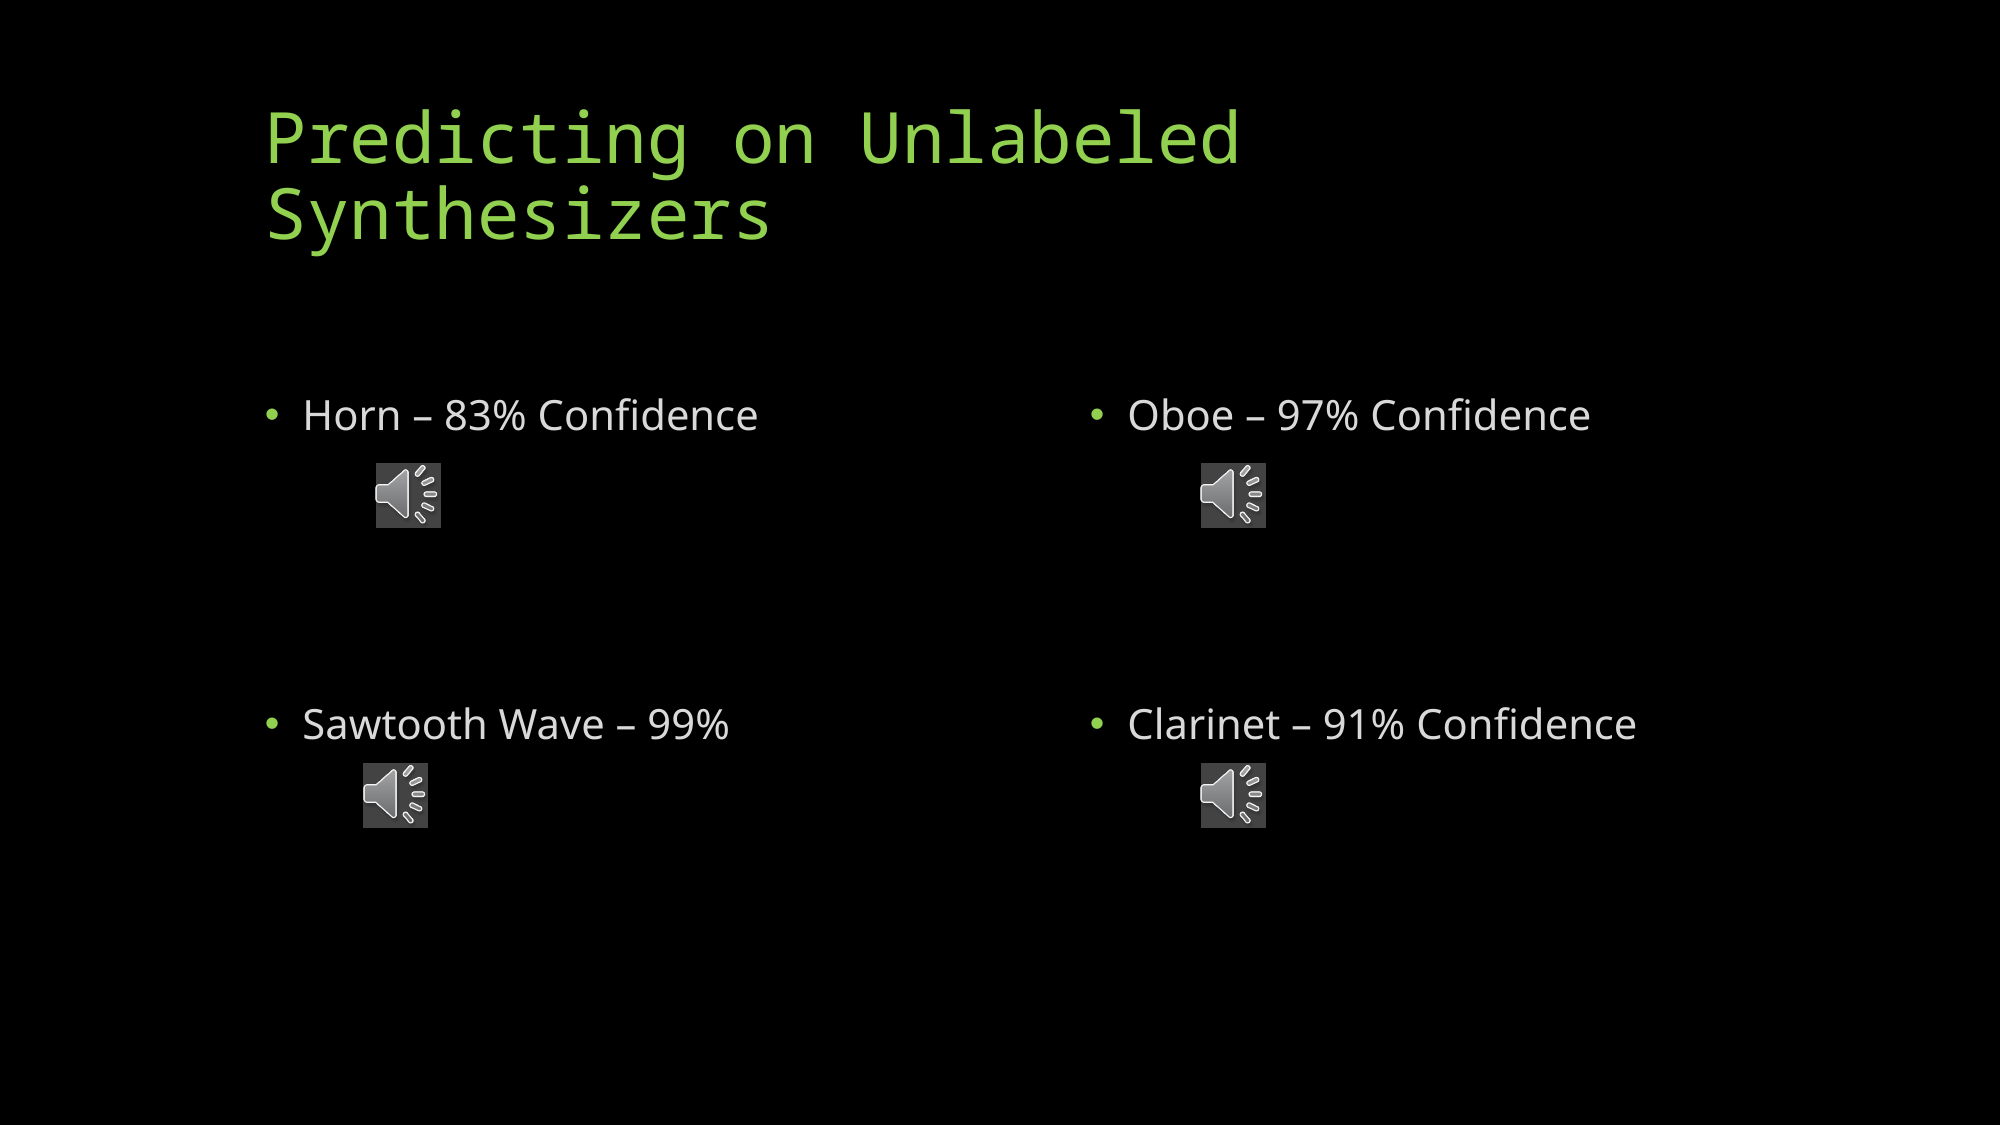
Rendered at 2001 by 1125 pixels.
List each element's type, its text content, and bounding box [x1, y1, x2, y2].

title Predicting on Unlabeled Synthesizers [249, 75, 1750, 263]
picture [362, 762, 430, 830]
picture [1199, 462, 1267, 530]
picture [1199, 762, 1267, 830]
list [374, 462, 442, 530]
text_box Oboe – 97% Confidence Clarinet – 91% Confidence [1074, 299, 1788, 1000]
list Horn – 83% Confidence Sawtooth Wave – 99% [249, 299, 963, 1000]
